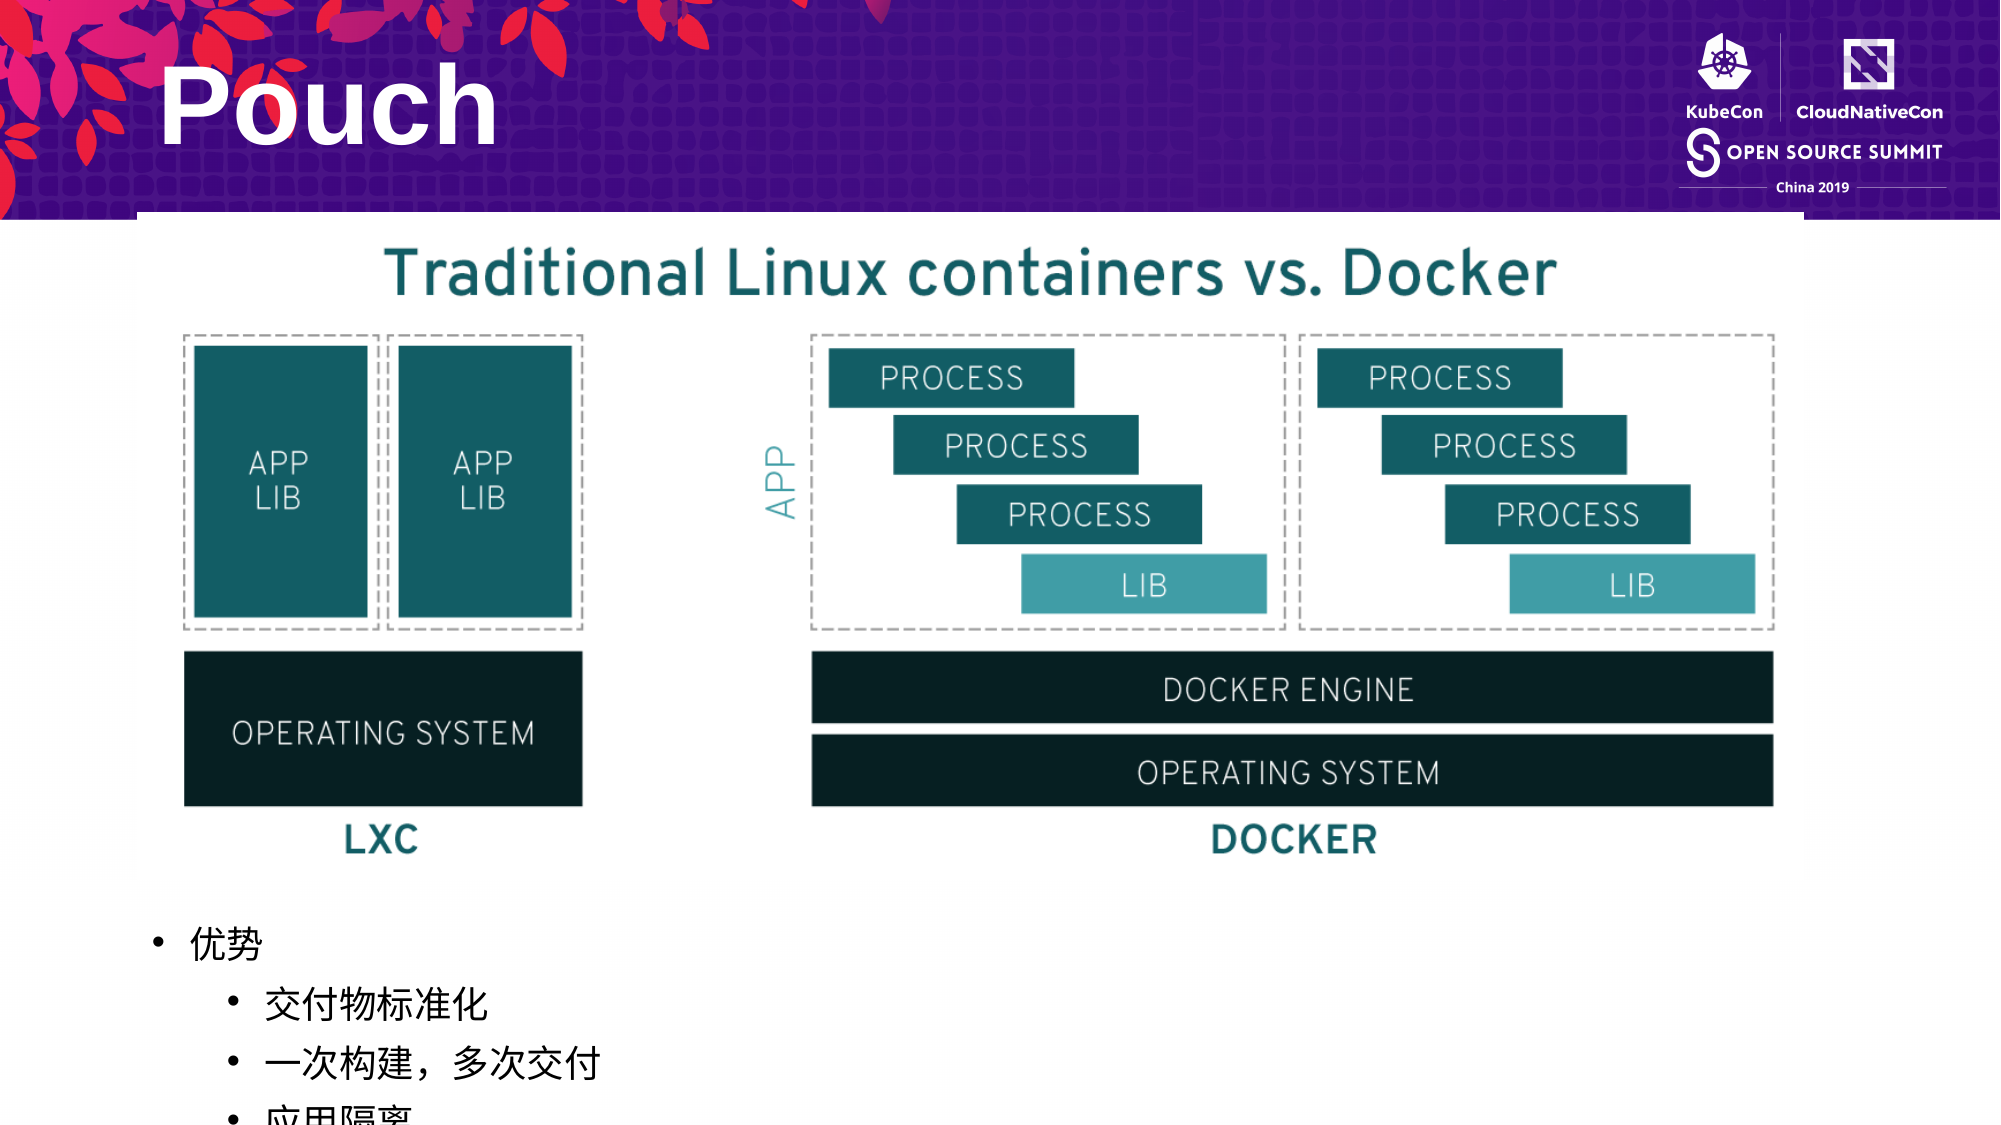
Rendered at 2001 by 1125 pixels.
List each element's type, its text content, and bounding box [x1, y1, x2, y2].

text_box Pouch [142, 46, 971, 212]
picture [0, 0, 2000, 1125]
text_box 优势 交付物标准化 一次构建，多次交付 应用隔离 [137, 912, 962, 1125]
